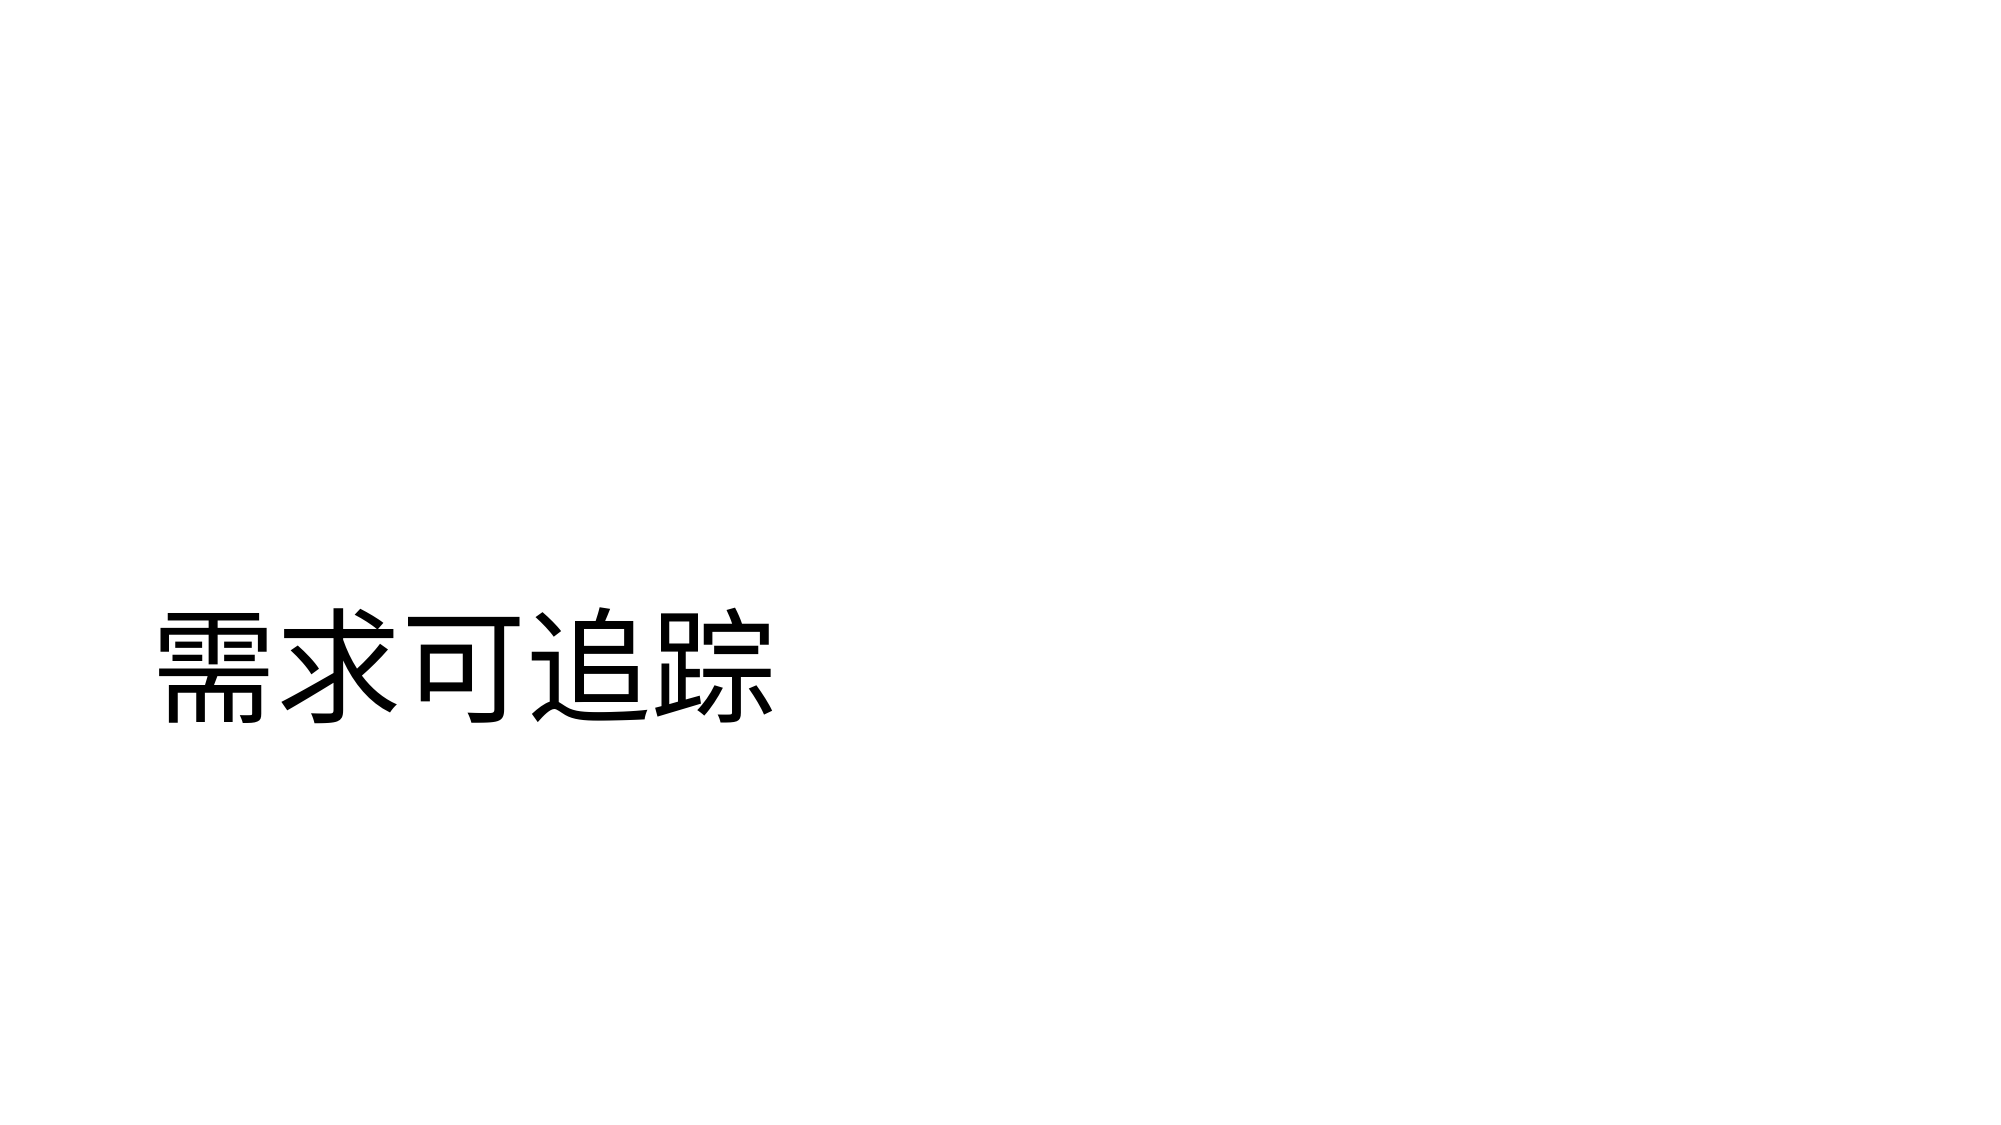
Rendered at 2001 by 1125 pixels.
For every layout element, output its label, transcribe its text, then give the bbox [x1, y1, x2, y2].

title 需求可追踪 [136, 280, 1862, 749]
